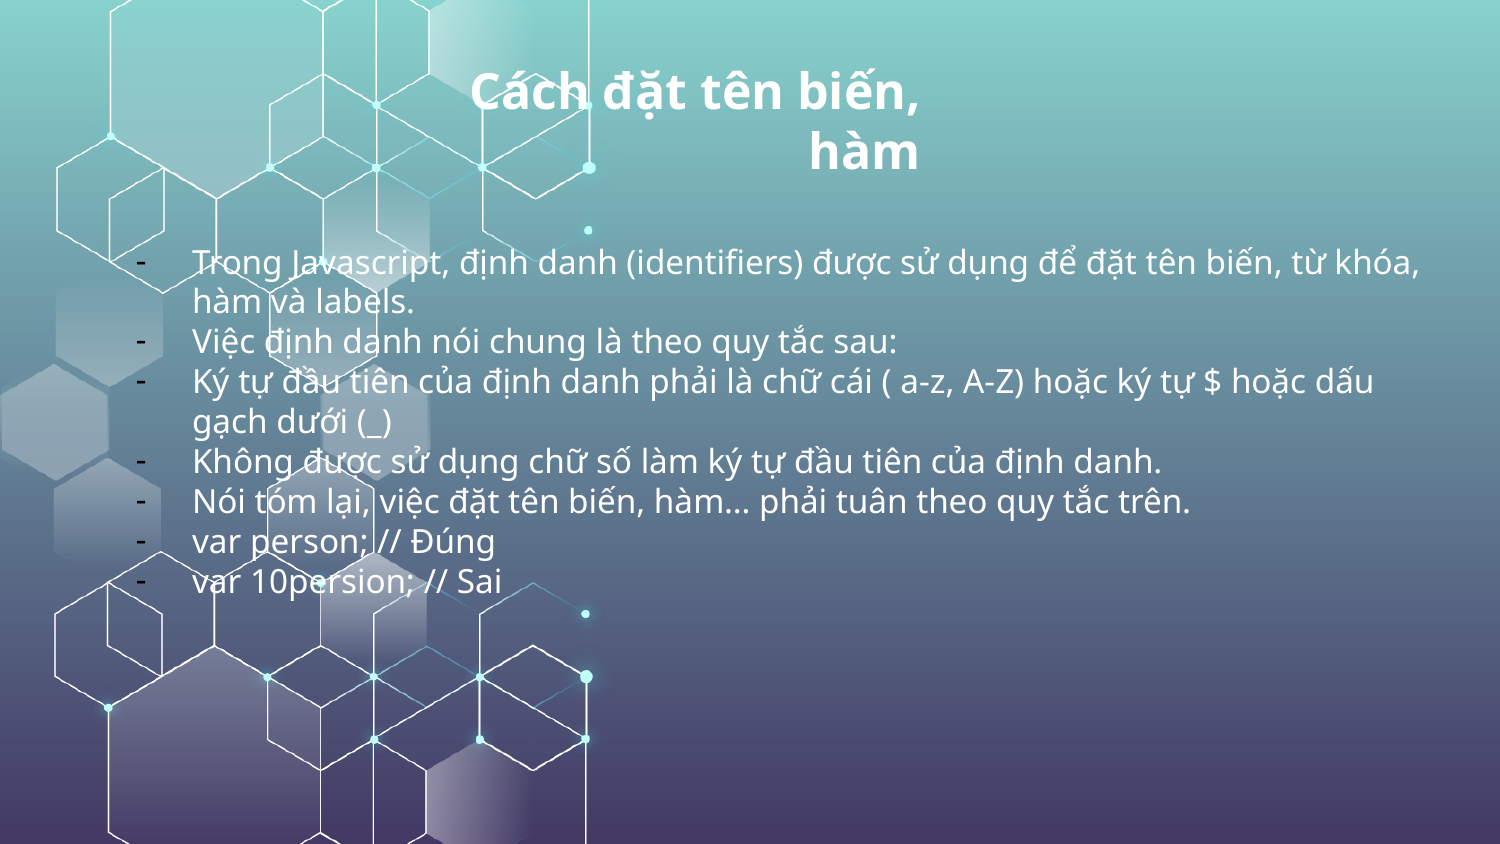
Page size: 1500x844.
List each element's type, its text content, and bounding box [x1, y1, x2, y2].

subtitle Trong Javascript, định danh (identifiers) được sử dụng để đặt tên biến, từ khóa, hàm và labels. Việc định danh nói chung là theo quy tắc sau: Ký tự đầu tiên của định danh phải là chữ cái ( a-z, A-Z) hoặc ký tự $ hoặc dấu gạch dưới (_) Không được sử dụng chữ số làm ký tự đầu tiên của định danh. Nói tóm lại, việc đặt tên biến, hàm… phải tuân theo quy tắc trên. var person; // Đúng var 10persion; // Sai [101, 225, 1464, 422]
picture [0, 0, 627, 844]
title Cách đặt tên biến, hàm [351, 40, 936, 198]
